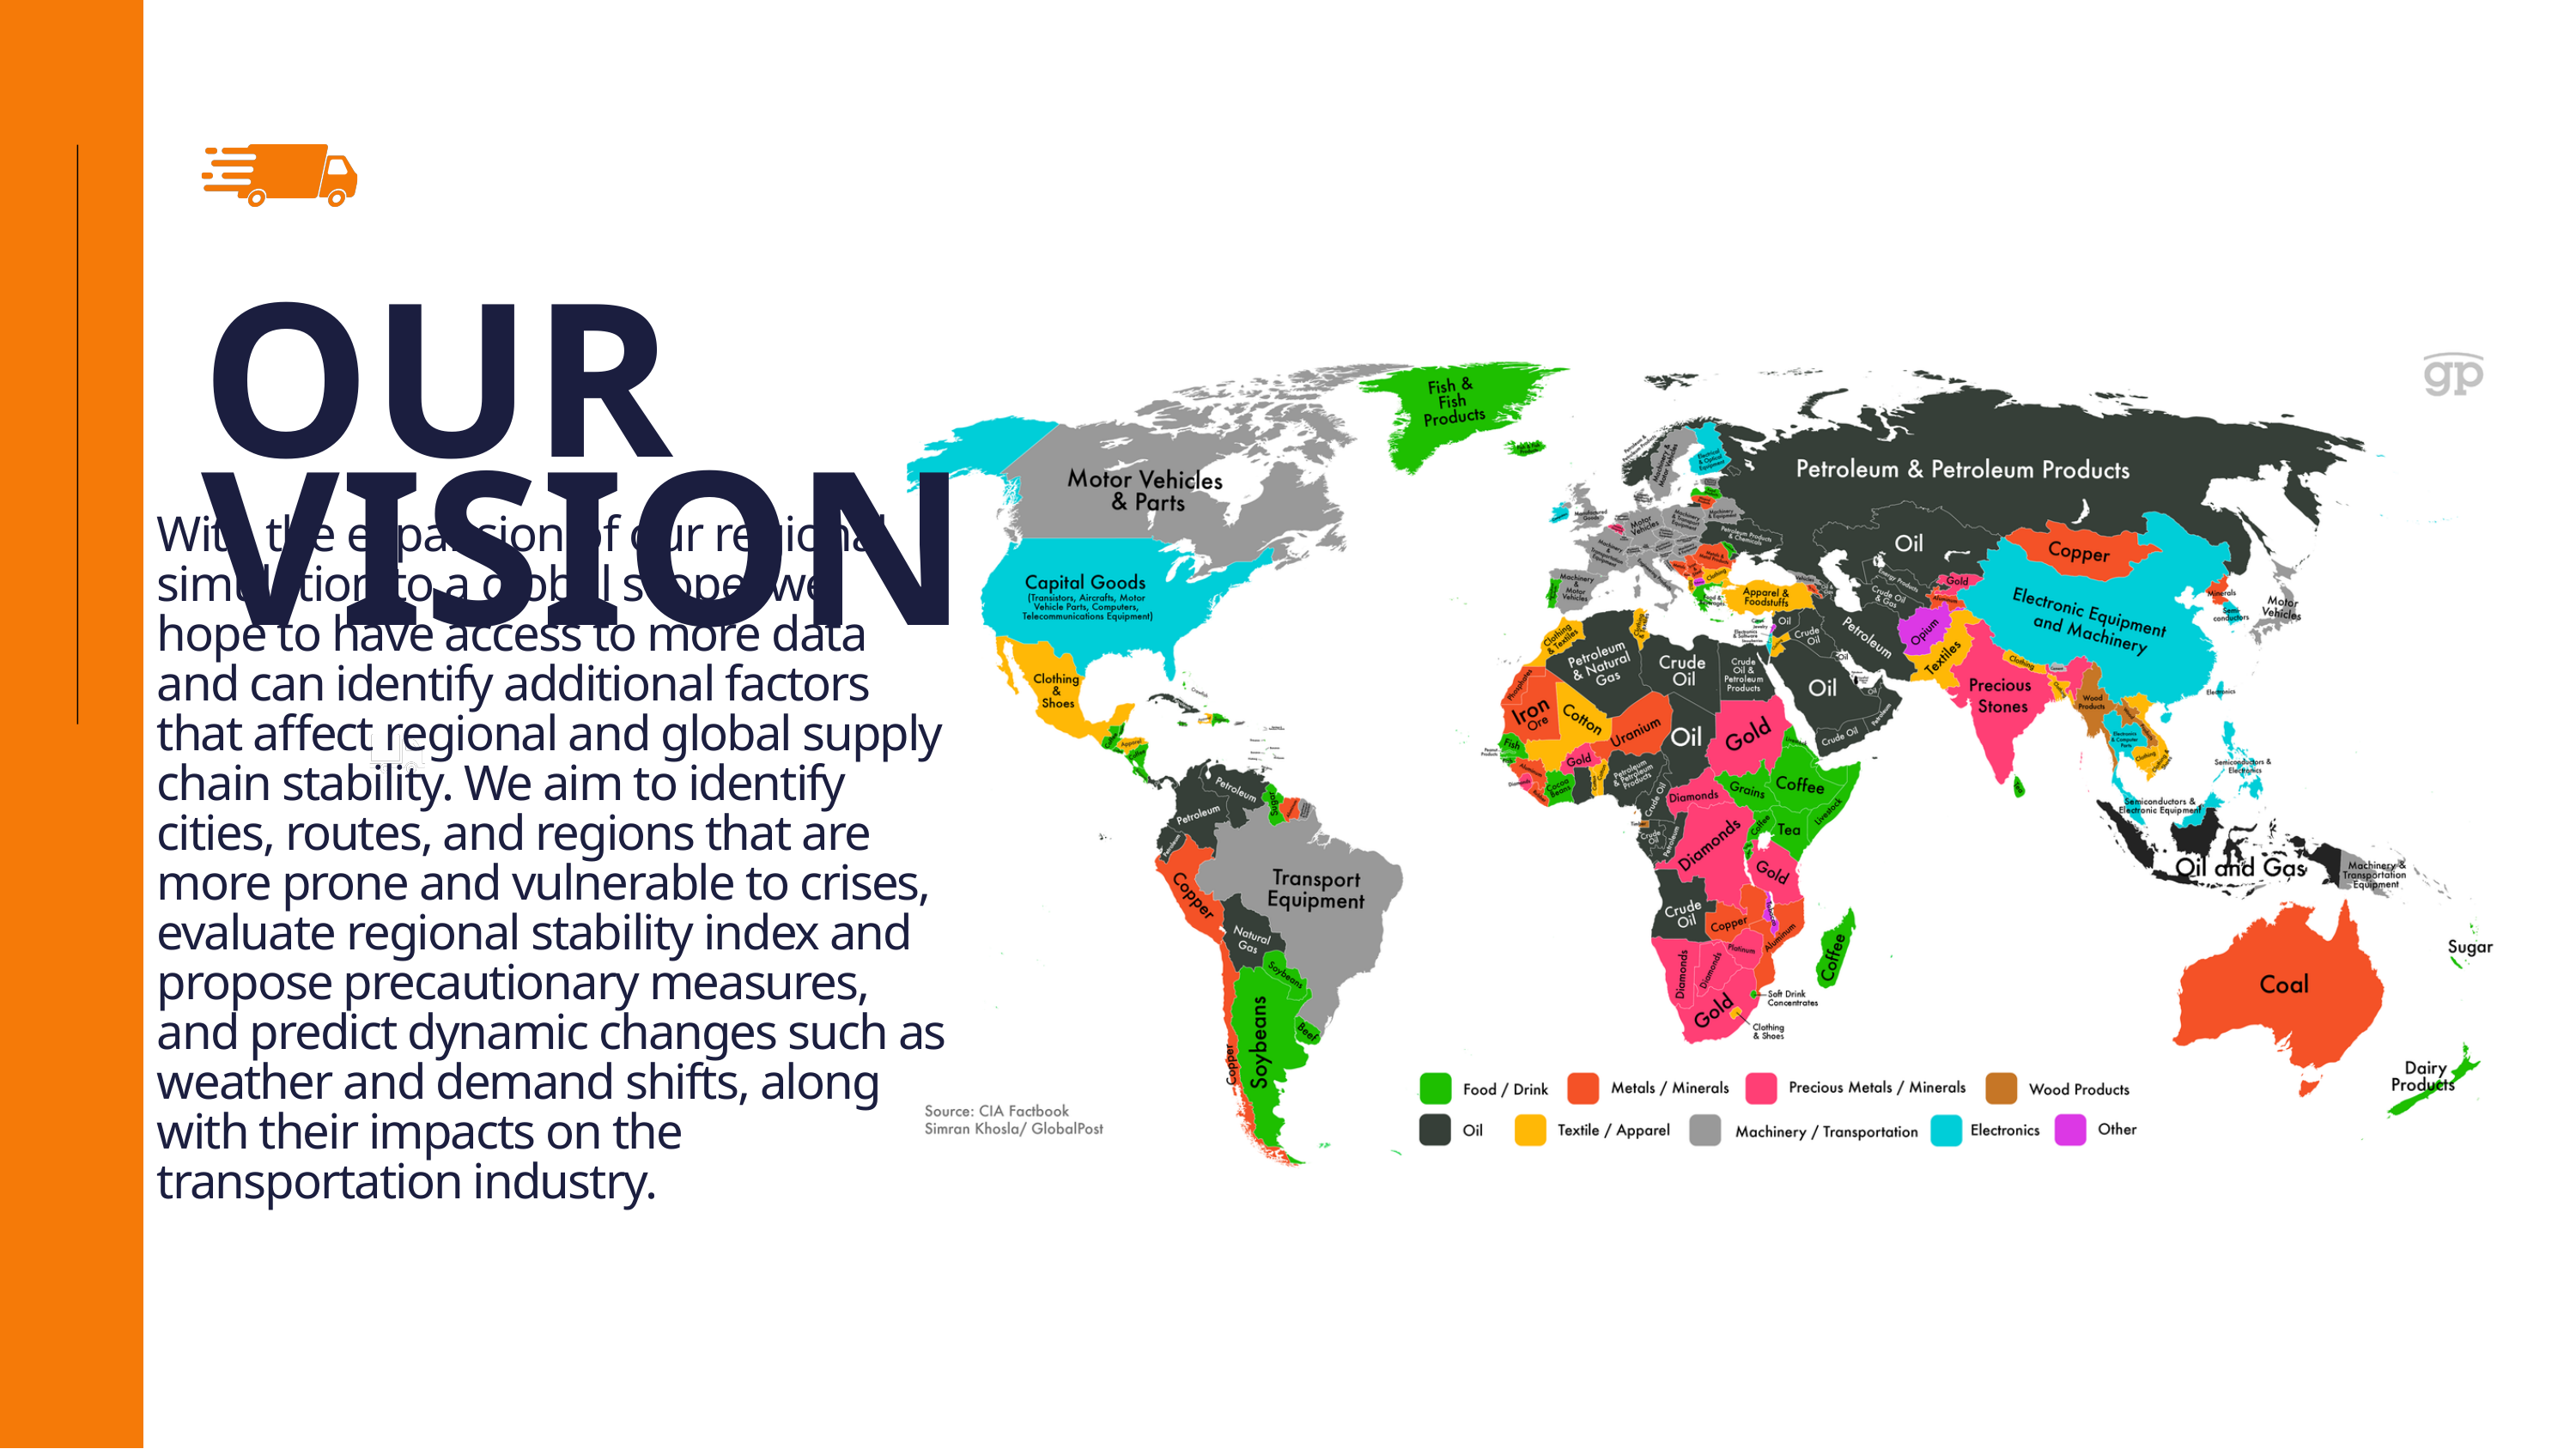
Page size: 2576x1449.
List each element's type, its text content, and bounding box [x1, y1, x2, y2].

text_box [948, 337, 2500, 1169]
text_box With the expansion of our regional simulation to a global scope, we hope to have access to more data and can identify additional factors that affect regional and global supply chain stability. We aim to identify cities, routes, and regions that are more prone and vulnerable to crises, evaluate regional stability index and propose precautionary measures, and predict dynamic changes such as weather and demand shifts, along with their impacts on the transportation industry. [157, 512, 948, 1209]
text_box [0, 0, 144, 1449]
text_box [201, 144, 358, 208]
text_box OUR VISION [201, 330, 1095, 669]
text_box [1010, 723, 1403, 884]
